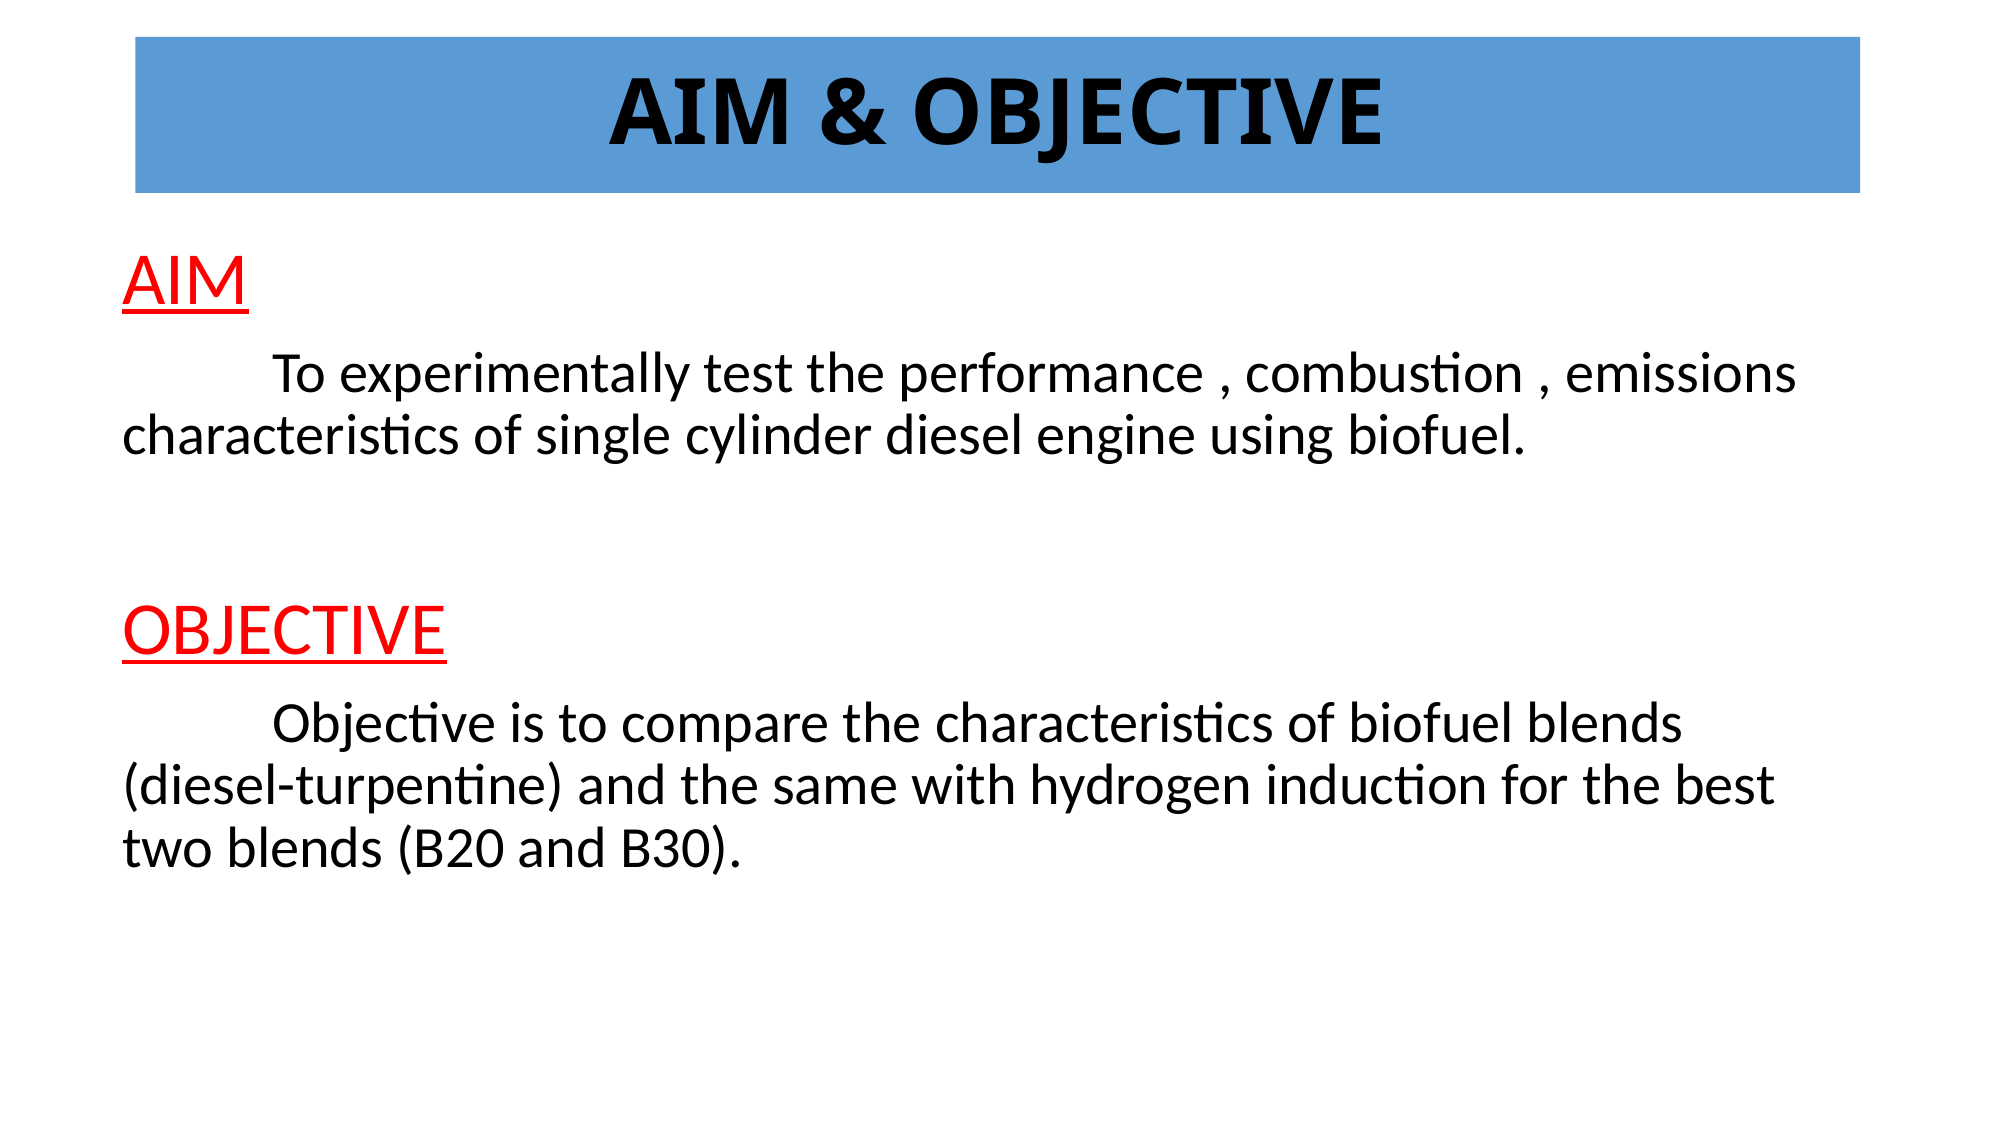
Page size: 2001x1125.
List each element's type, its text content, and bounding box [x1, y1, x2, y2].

title AIM & OBJECTIVE [135, 36, 1861, 193]
list AIM To experimentally test the performance , combustion , emissions characteristics of single cylinder diesel engine using biofuel. OBJECTIVE Objective is to compare the characteristics of biofuel blends (diesel-turpentine) and the same with hydrogen induction for the best two blends (B20 and B30). [107, 232, 1861, 1057]
